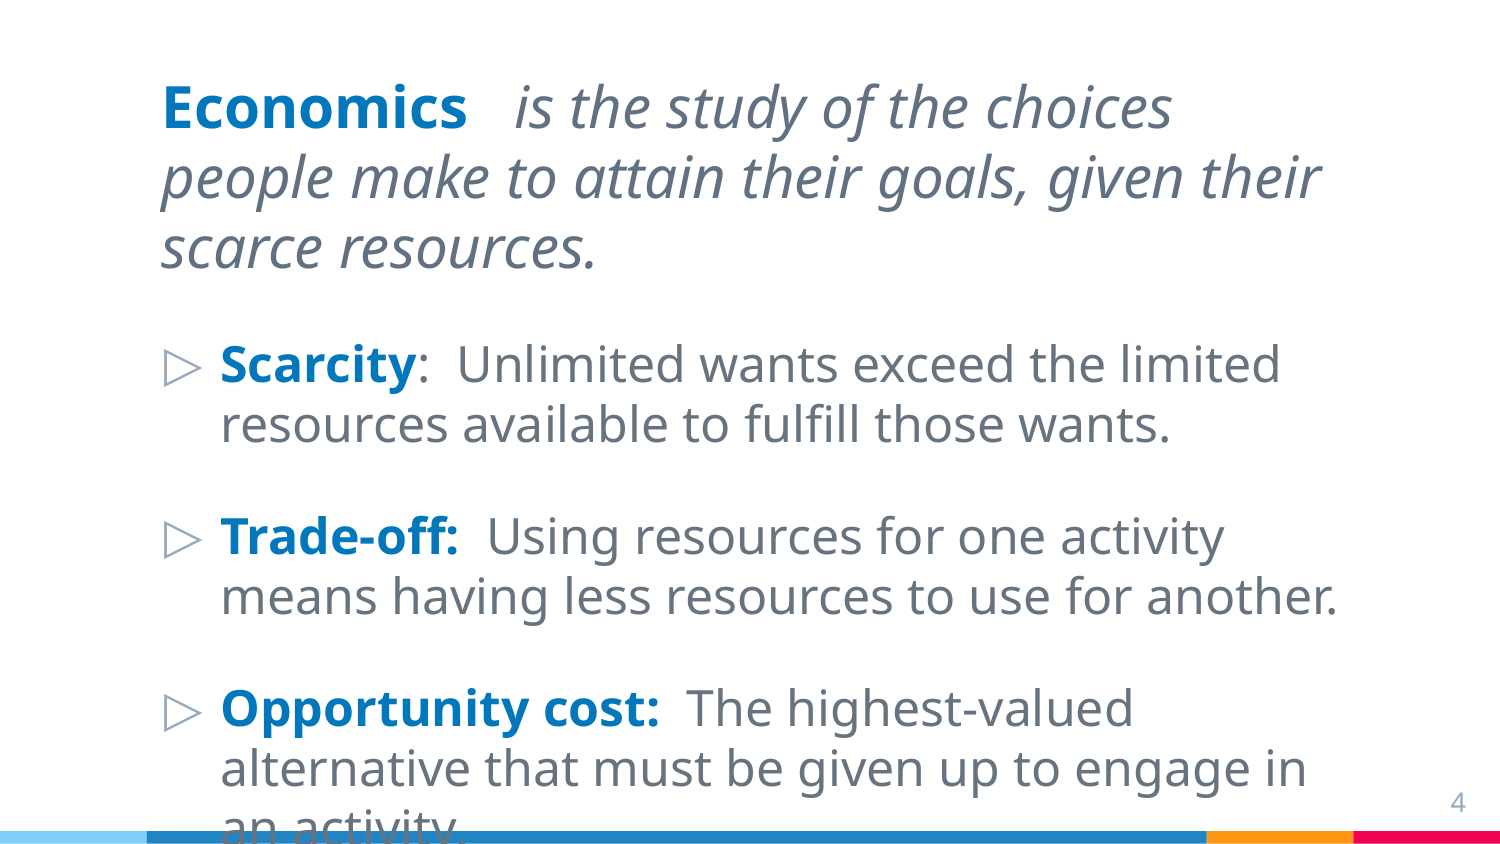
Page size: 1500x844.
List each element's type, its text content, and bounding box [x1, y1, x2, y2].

slide_number 4 [1391, 770, 1482, 822]
title Economics is the study of the choices people make to attain their goals, given their scarce resources. [146, 197, 1358, 296]
list Scarcity: Unlimited wants exceed the limited resources available to fulfill those wants. Trade-off: Using resources for one activity means having less resources to use for another. Opportunity cost: The highest-valued alternative that must be given up to engage in an activity. [130, 317, 1358, 808]
